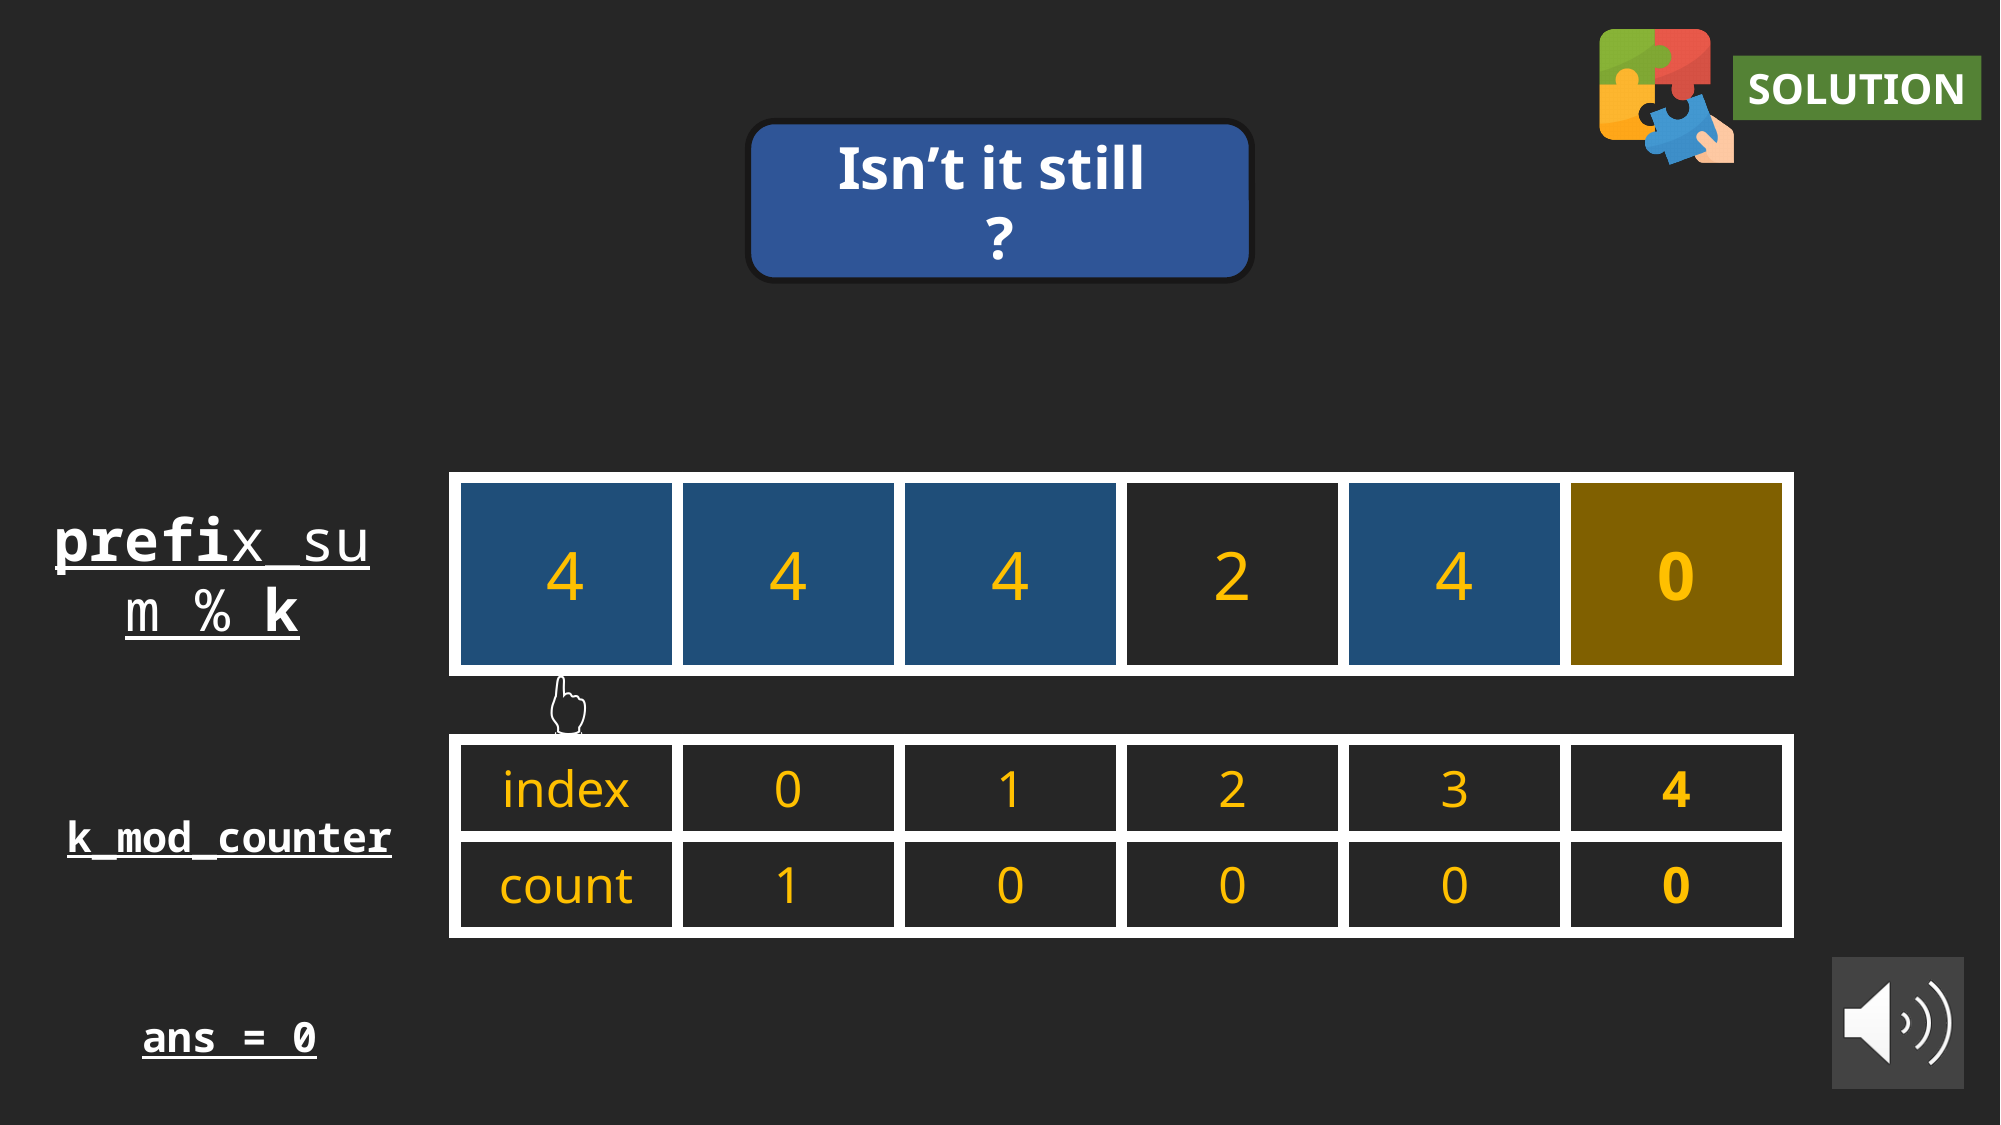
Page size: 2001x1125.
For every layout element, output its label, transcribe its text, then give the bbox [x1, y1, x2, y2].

picture [1831, 956, 1965, 1090]
table_header 4 [1571, 745, 1782, 831]
table_header 4 [1349, 483, 1560, 665]
table_cell 0 [905, 842, 1116, 927]
table_header 1 [905, 745, 1116, 831]
table_header 2 [1127, 745, 1338, 831]
table_header 0 [683, 745, 894, 831]
table_cell count [461, 842, 672, 927]
text_box 👆 [530, 669, 607, 754]
table_header 4 [461, 483, 672, 665]
table_header index [461, 745, 672, 831]
table_cell 0 [1127, 842, 1338, 927]
text_box SOLUTION [1735, 55, 1982, 121]
picture [1598, 29, 1735, 166]
text_box prefix_sum % k [33, 495, 392, 651]
table_header 4 [905, 483, 1116, 665]
table_header 3 [1349, 745, 1560, 831]
table_header 0 [1571, 483, 1782, 665]
text_box ans = 0 [50, 1003, 409, 1069]
table_header 4 [683, 483, 894, 665]
table_cell 0 [1571, 842, 1782, 927]
table_header 2 [1127, 483, 1338, 665]
table_cell 1 [683, 842, 894, 927]
text_box k_mod_counter [50, 802, 409, 868]
table_cell 0 [1349, 842, 1560, 927]
